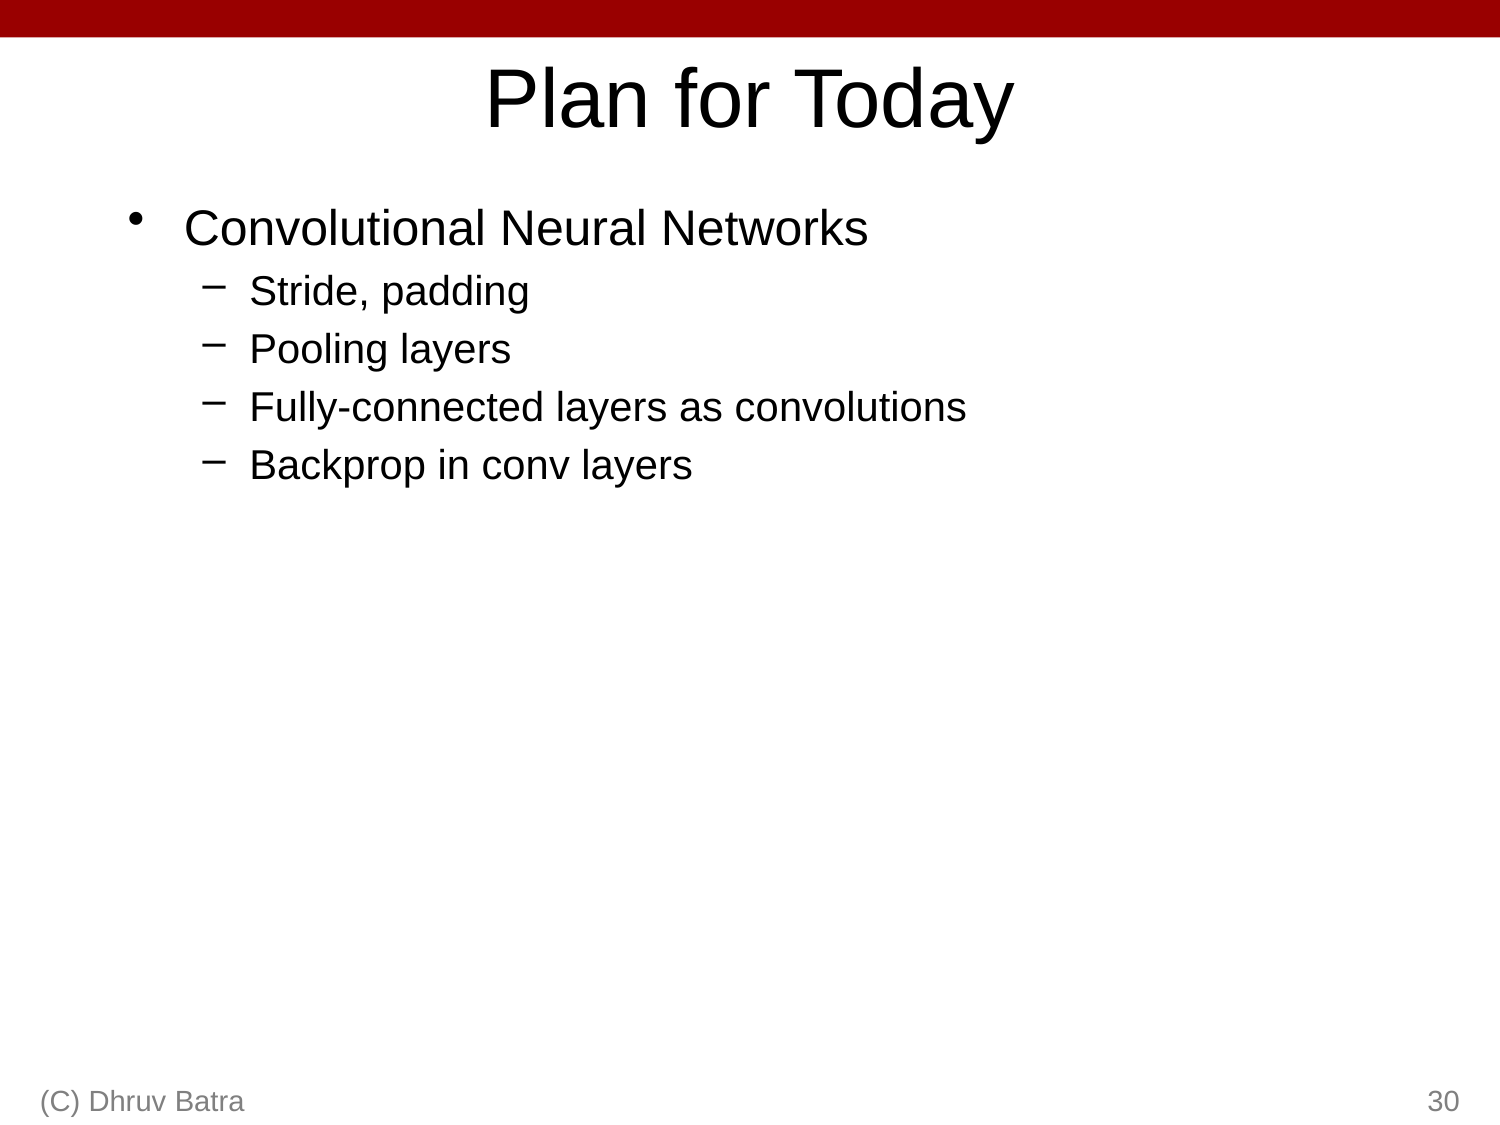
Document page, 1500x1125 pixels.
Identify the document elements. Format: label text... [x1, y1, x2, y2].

title Plan for Today [112, 37, 1388, 151]
slide_number 30 [1162, 1049, 1476, 1125]
footer (C) Dhruv Batra [24, 1049, 501, 1125]
list Convolutional Neural Networks Stride, padding Pooling layers Fully-connected layers as convolutions Backprop in conv layers [112, 187, 1388, 1051]
